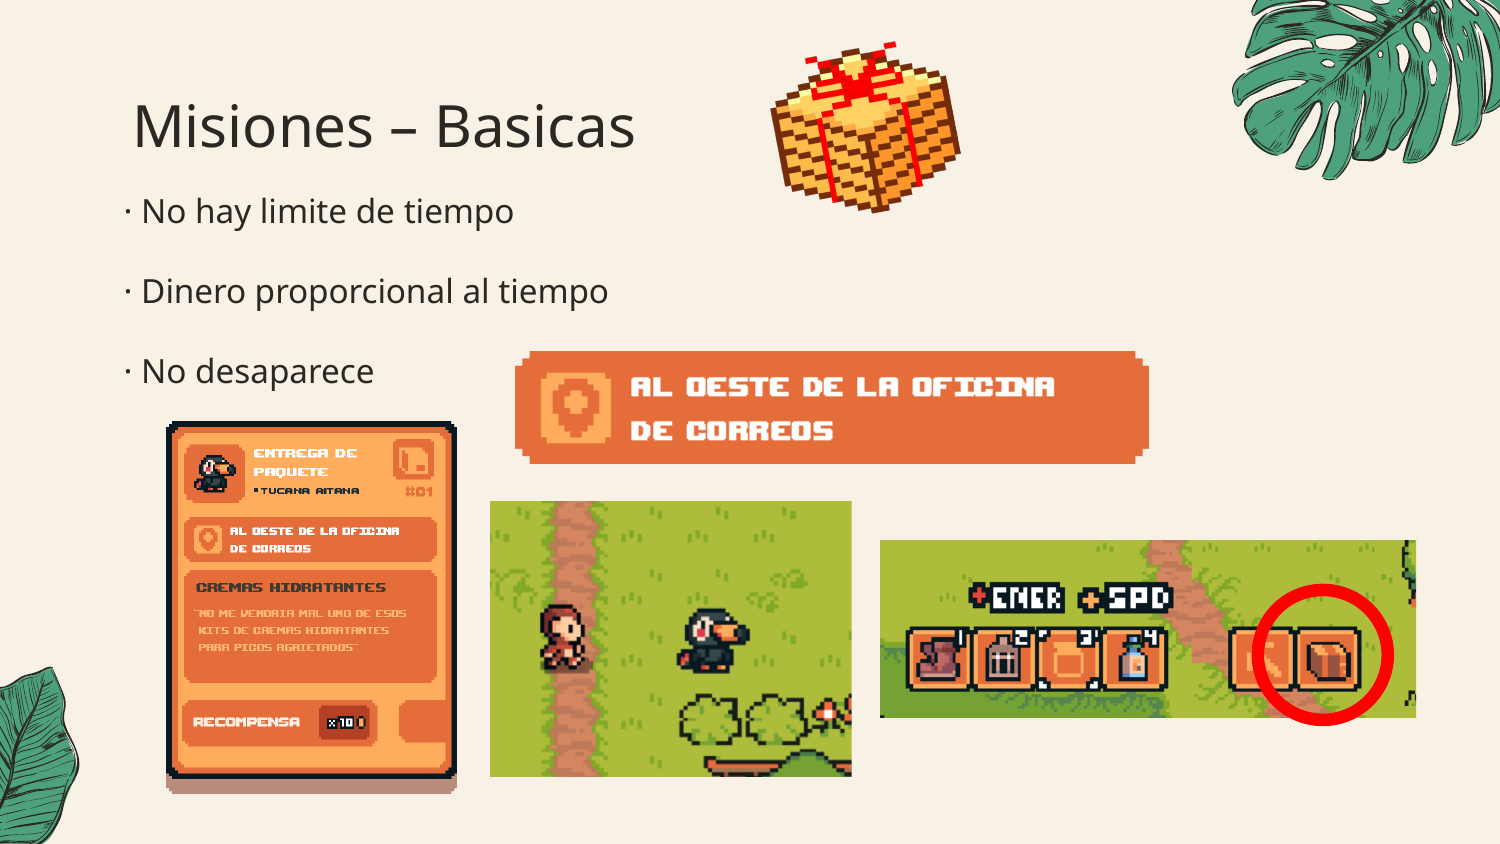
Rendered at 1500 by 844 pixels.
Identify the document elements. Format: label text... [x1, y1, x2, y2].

title Misiones – Basicas [116, 74, 770, 169]
picture [165, 421, 457, 794]
picture [879, 539, 1417, 718]
picture [489, 501, 852, 777]
picture [762, 33, 966, 214]
text_box · No hay limite de tiempo · Dinero proporcional al tiempo · No desaparece [108, 182, 1149, 398]
title Misiones – Basicas [960, 74, 1383, 169]
picture [514, 351, 1149, 464]
